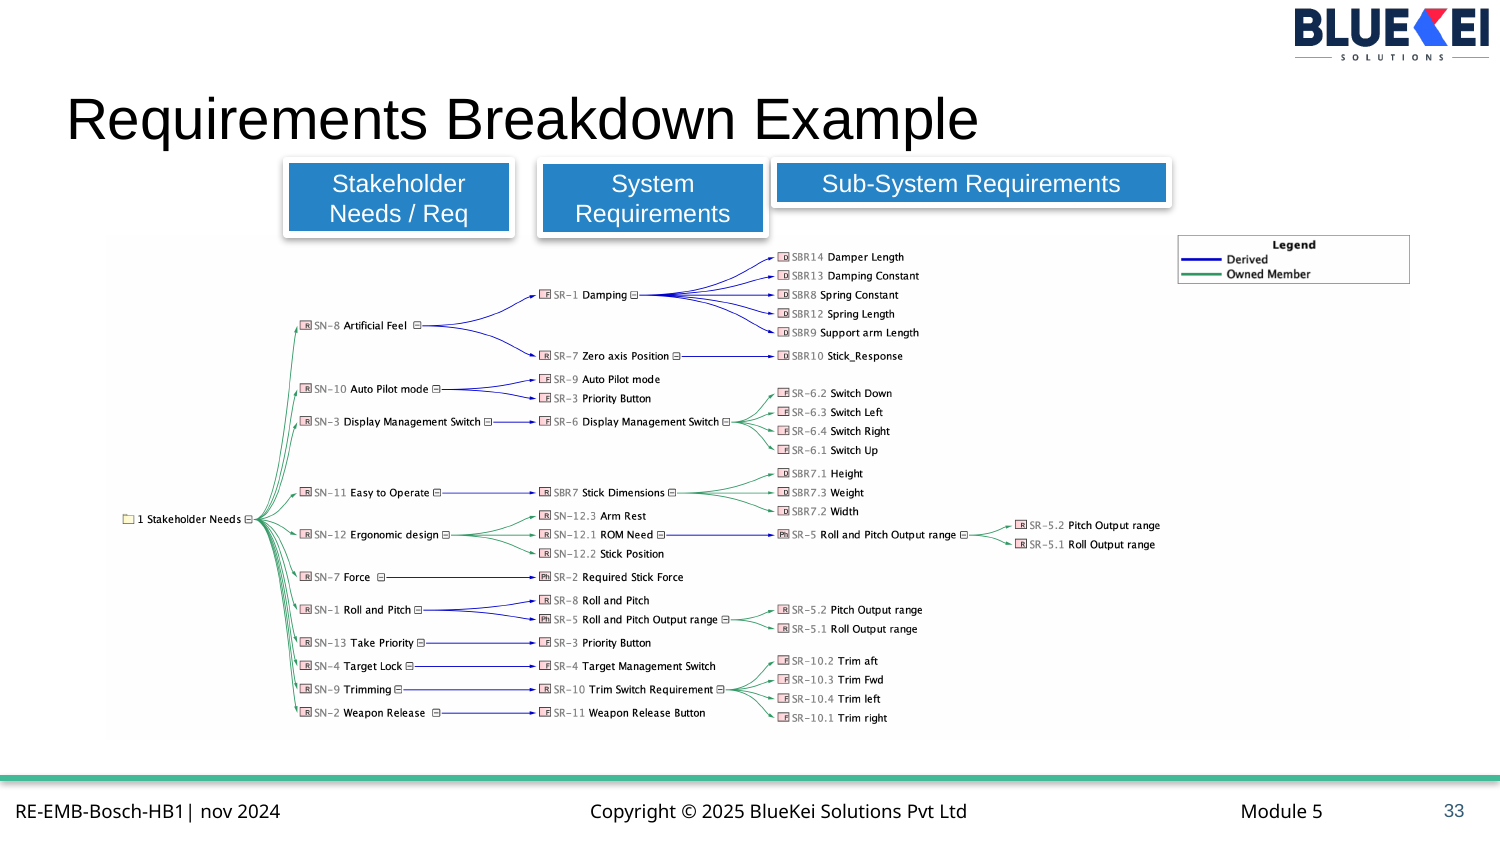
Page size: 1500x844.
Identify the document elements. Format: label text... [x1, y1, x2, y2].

picture [1293, 7, 1491, 63]
title Requirements Breakdown Example [51, 66, 1449, 160]
picture [105, 235, 1411, 740]
text_box Stakeholder Needs / Req [283, 157, 515, 234]
slide_number 33 [1389, 777, 1480, 842]
text_box System Requirements [537, 157, 769, 234]
text_box Sub-System Requirements [771, 157, 1172, 208]
